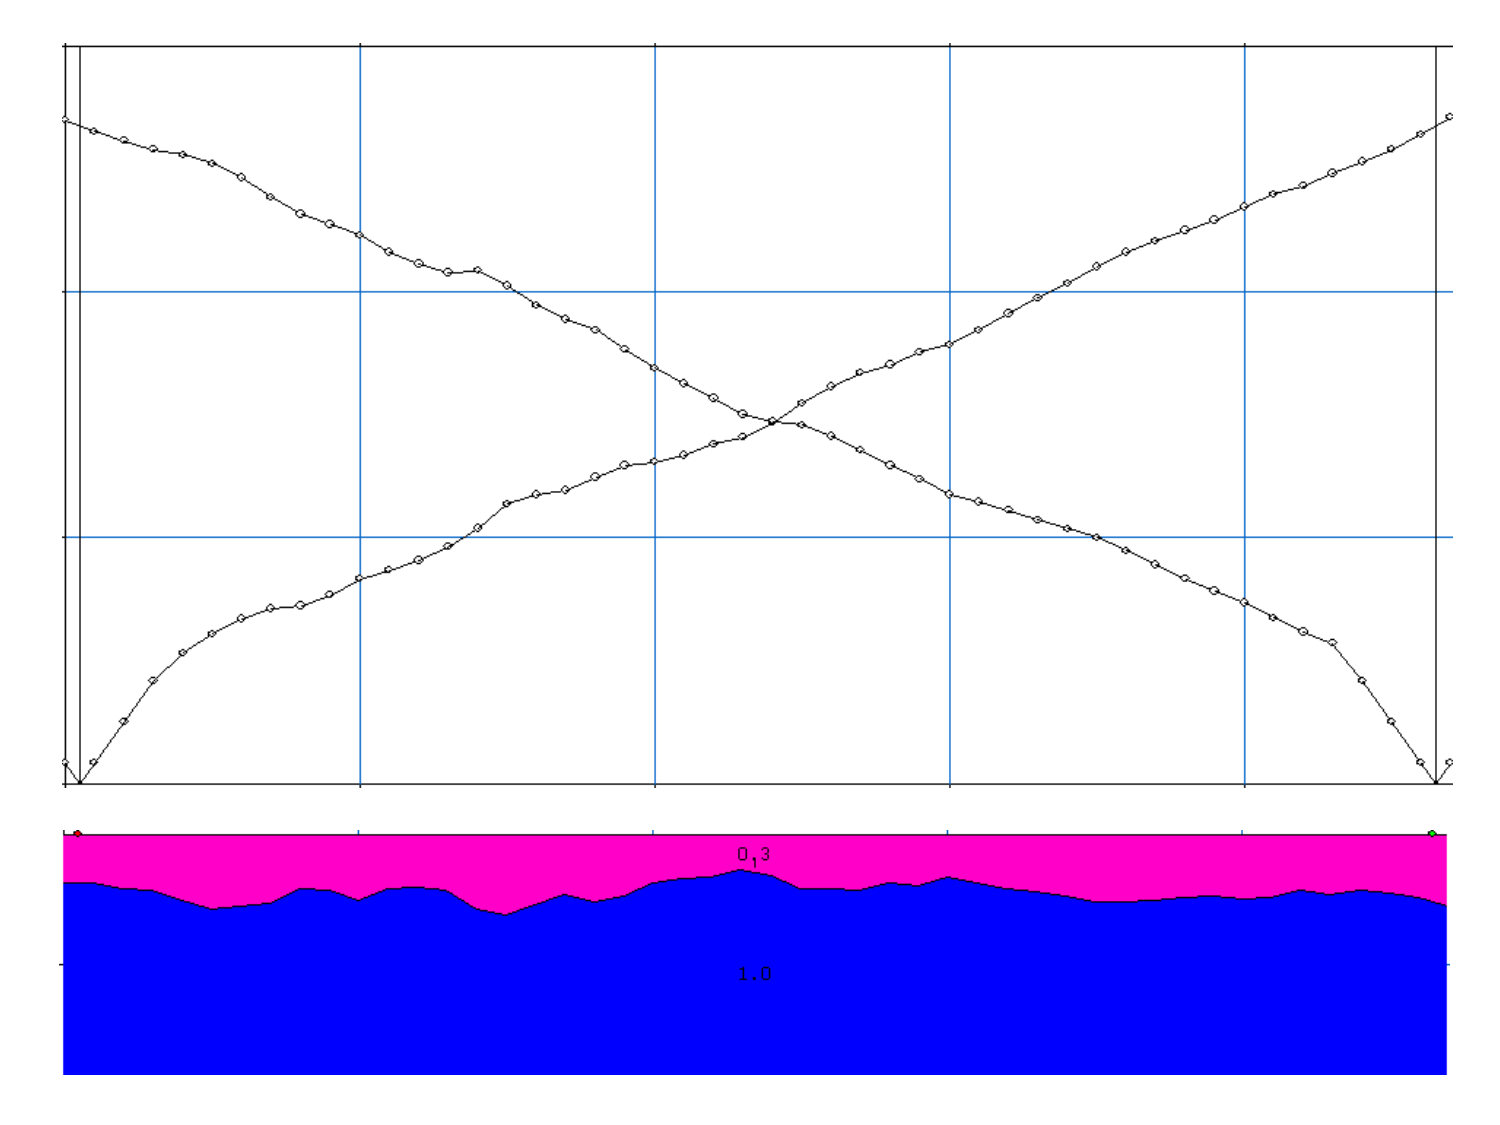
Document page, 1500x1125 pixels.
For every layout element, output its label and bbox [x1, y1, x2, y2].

picture [59, 830, 1450, 1075]
picture [62, 43, 1453, 788]
